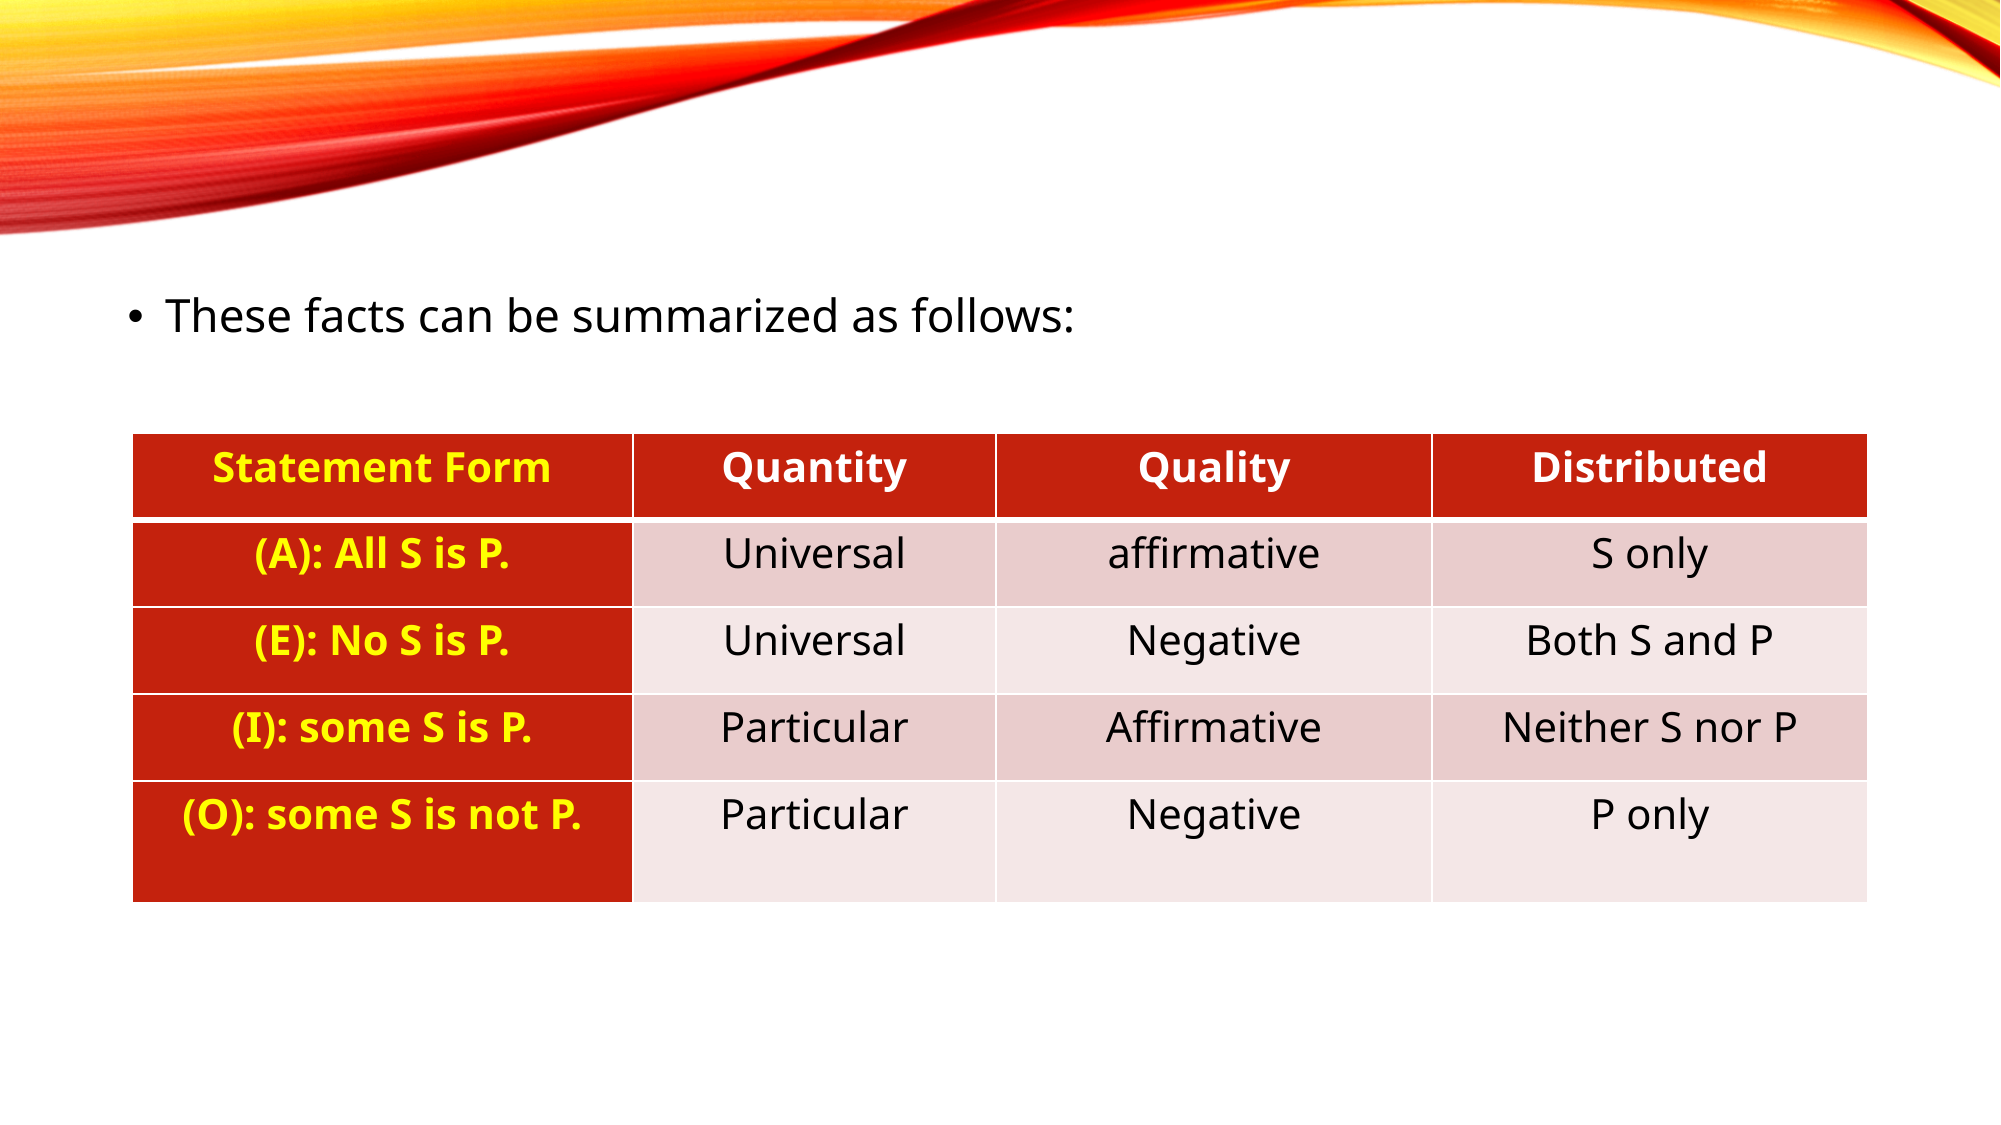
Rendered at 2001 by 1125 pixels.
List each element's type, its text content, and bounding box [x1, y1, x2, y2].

table_cell Both S and P [1433, 608, 1867, 693]
table_cell Negative [997, 782, 1431, 902]
list These facts can be summarized as follows: [112, 285, 1888, 946]
table_cell Universal [634, 523, 995, 606]
table_header Statement Form [133, 434, 632, 517]
table_cell affirmative [997, 523, 1431, 606]
table_header Distributed [1433, 434, 1867, 517]
table_header Quantity [634, 434, 995, 517]
table_cell Particular [634, 782, 995, 902]
table_cell (A): All S is P. [133, 523, 632, 606]
picture [0, 0, 2000, 237]
table_header Quality [997, 434, 1431, 517]
table_cell Negative [997, 608, 1431, 693]
table_cell (I): some S is P. [133, 695, 632, 780]
table_cell Neither S nor P [1433, 695, 1867, 780]
table_cell (E): No S is P. [133, 608, 632, 693]
table_cell Universal [634, 608, 995, 693]
table_cell S only [1433, 523, 1867, 606]
table_cell (O): some S is not P. [133, 782, 632, 902]
table_cell P only [1433, 782, 1867, 902]
table_cell Particular [634, 695, 995, 780]
table_cell Affirmative [997, 695, 1431, 780]
